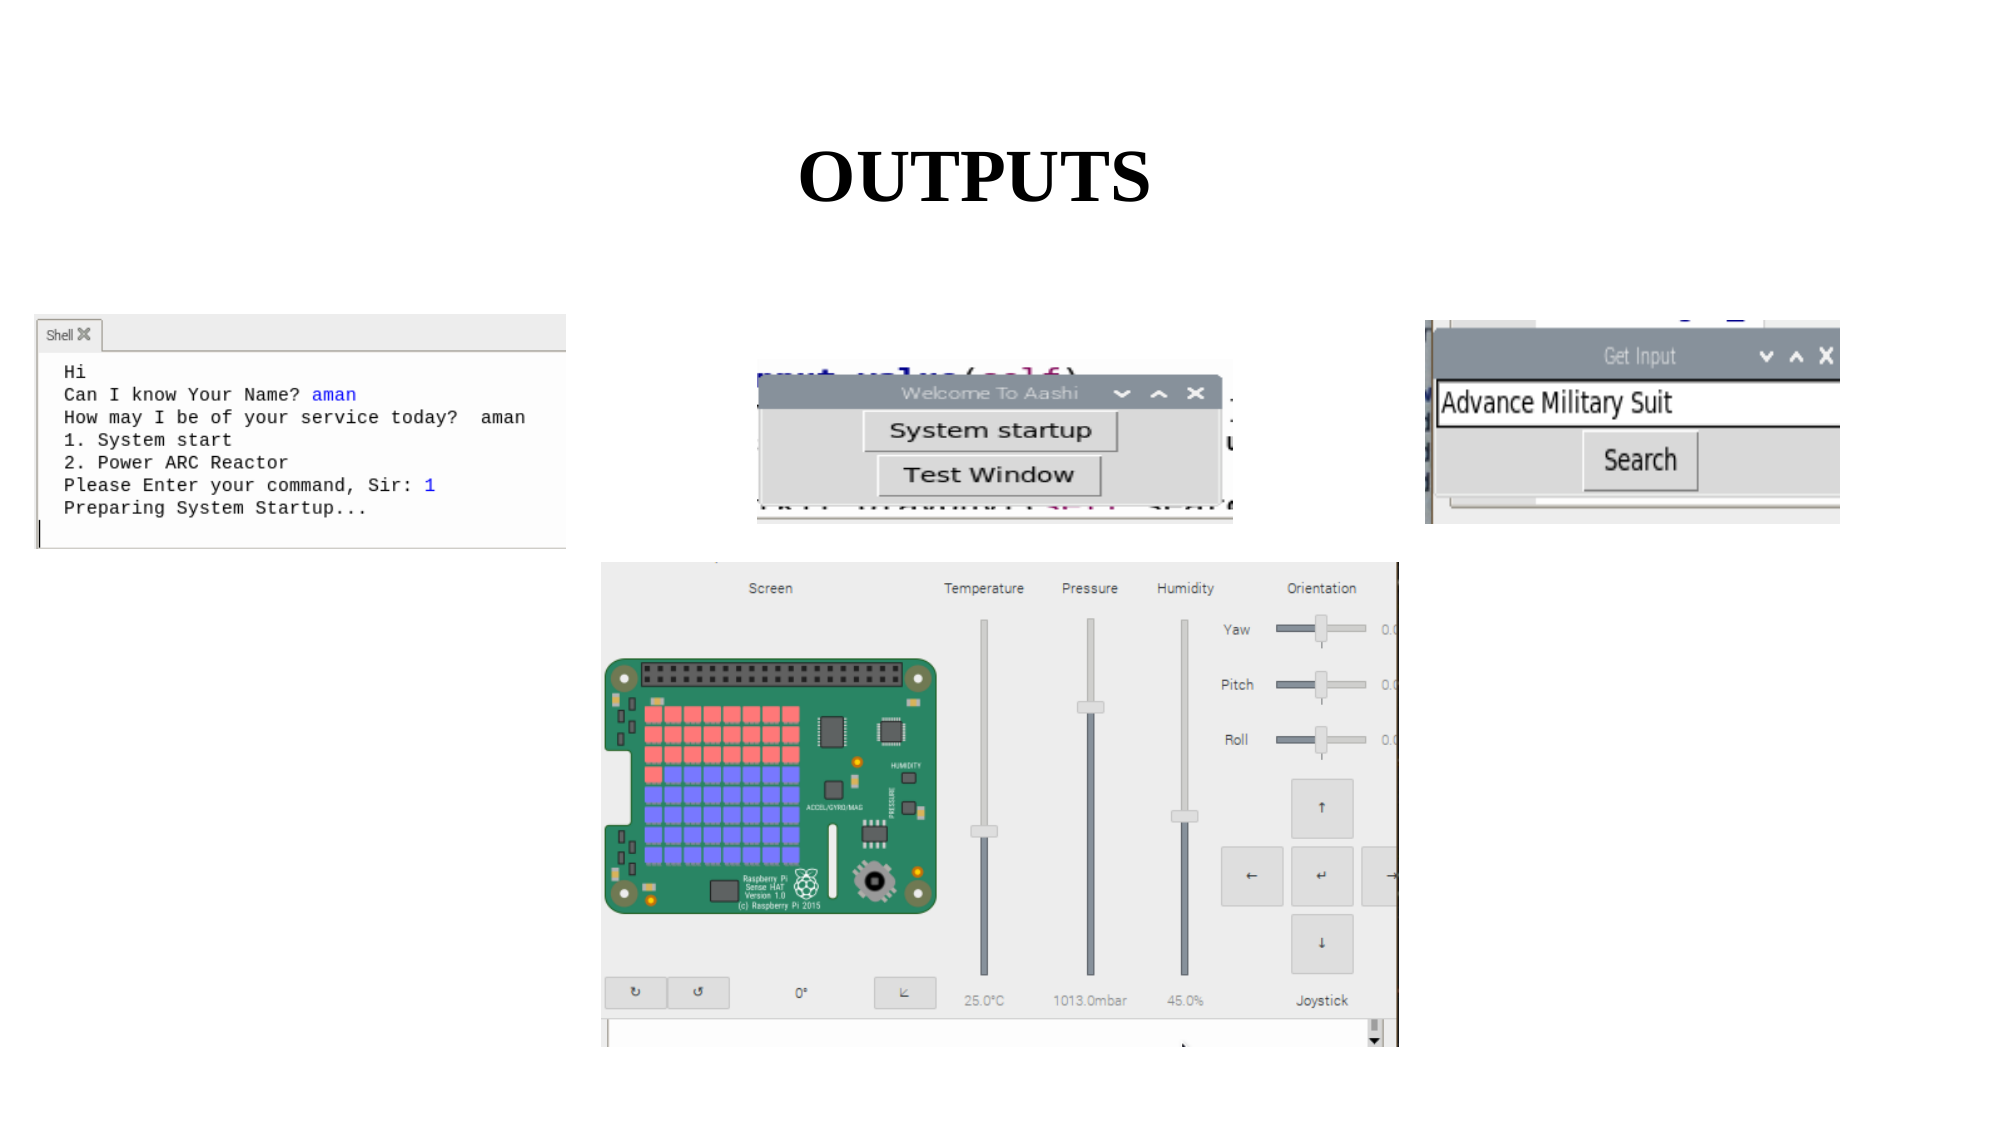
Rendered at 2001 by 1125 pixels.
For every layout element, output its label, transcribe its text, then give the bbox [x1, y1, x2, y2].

picture [1424, 319, 1840, 524]
picture [33, 313, 567, 549]
text_box OUTPUTS [717, 118, 1233, 224]
picture [601, 561, 1399, 1047]
picture [757, 358, 1234, 524]
